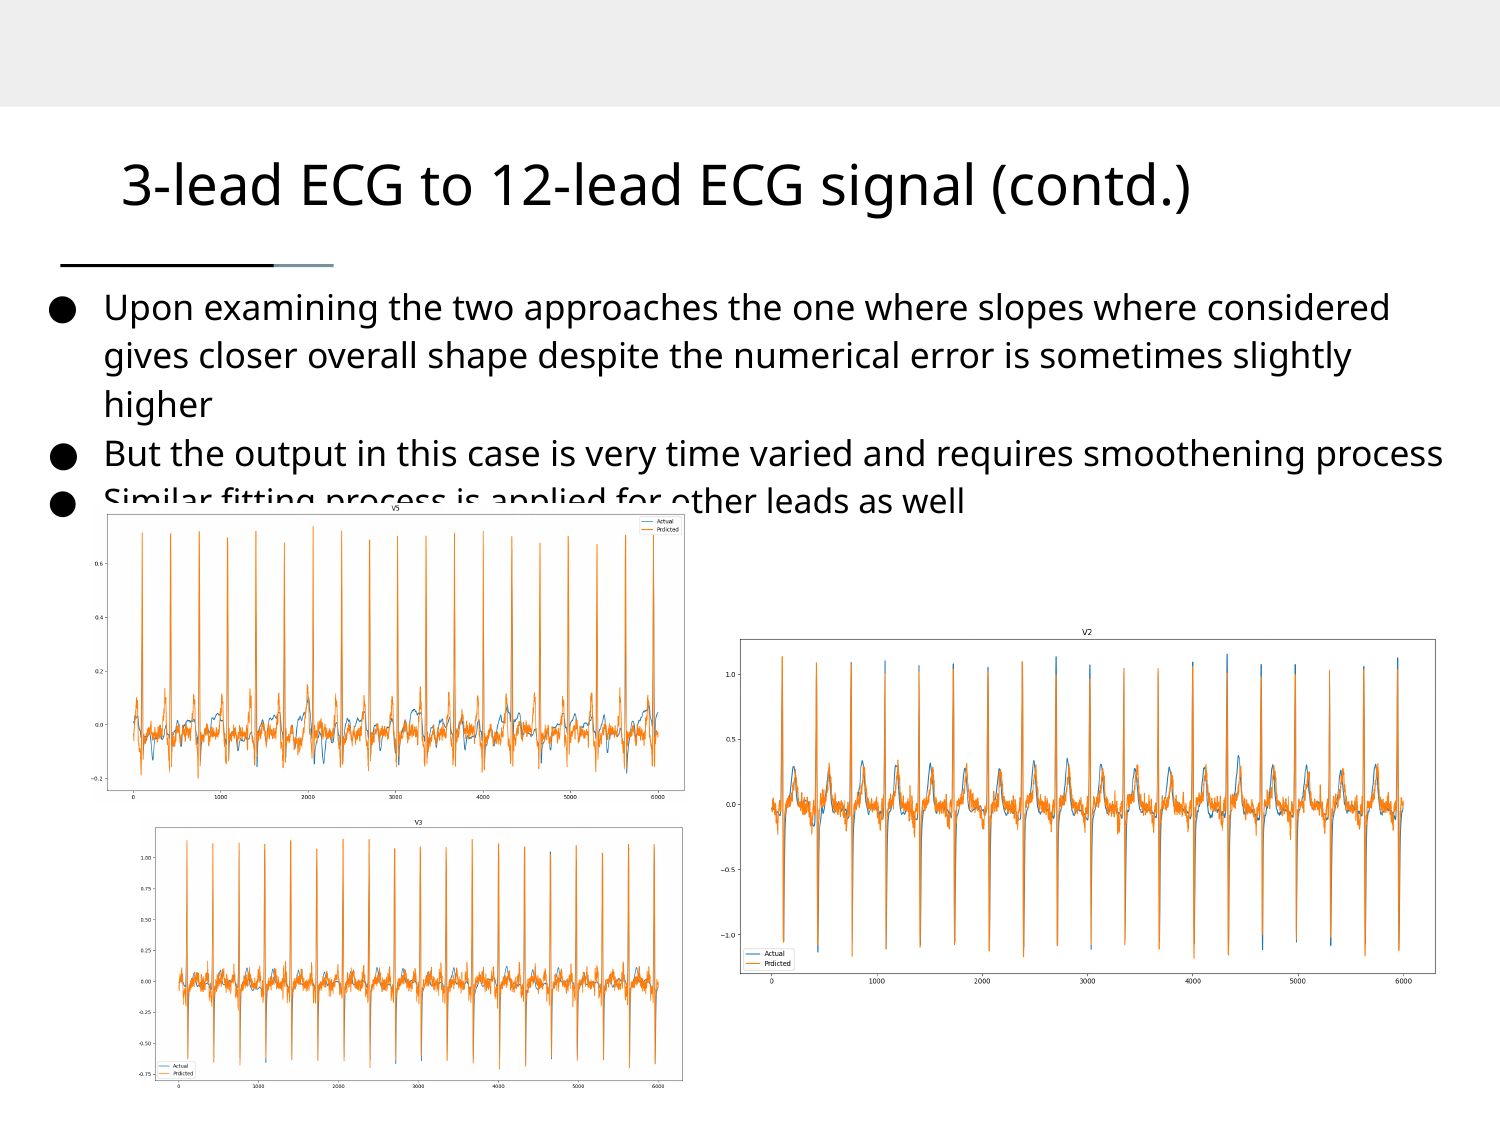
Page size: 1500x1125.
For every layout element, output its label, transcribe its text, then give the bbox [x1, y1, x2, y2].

text_box Upon examining the two approaches the one where slopes where considered gives closer overall shape despite the numerical error is sometimes slightly higher But the output in this case is very time varied and requires smoothening process Similar fitting process is applied for other leads as well [13, 263, 1462, 536]
picture [139, 817, 687, 1089]
picture [91, 503, 694, 803]
picture [720, 626, 1445, 986]
title 3-lead ECG to 12-lead ECG signal (contd.) [106, 134, 1369, 252]
